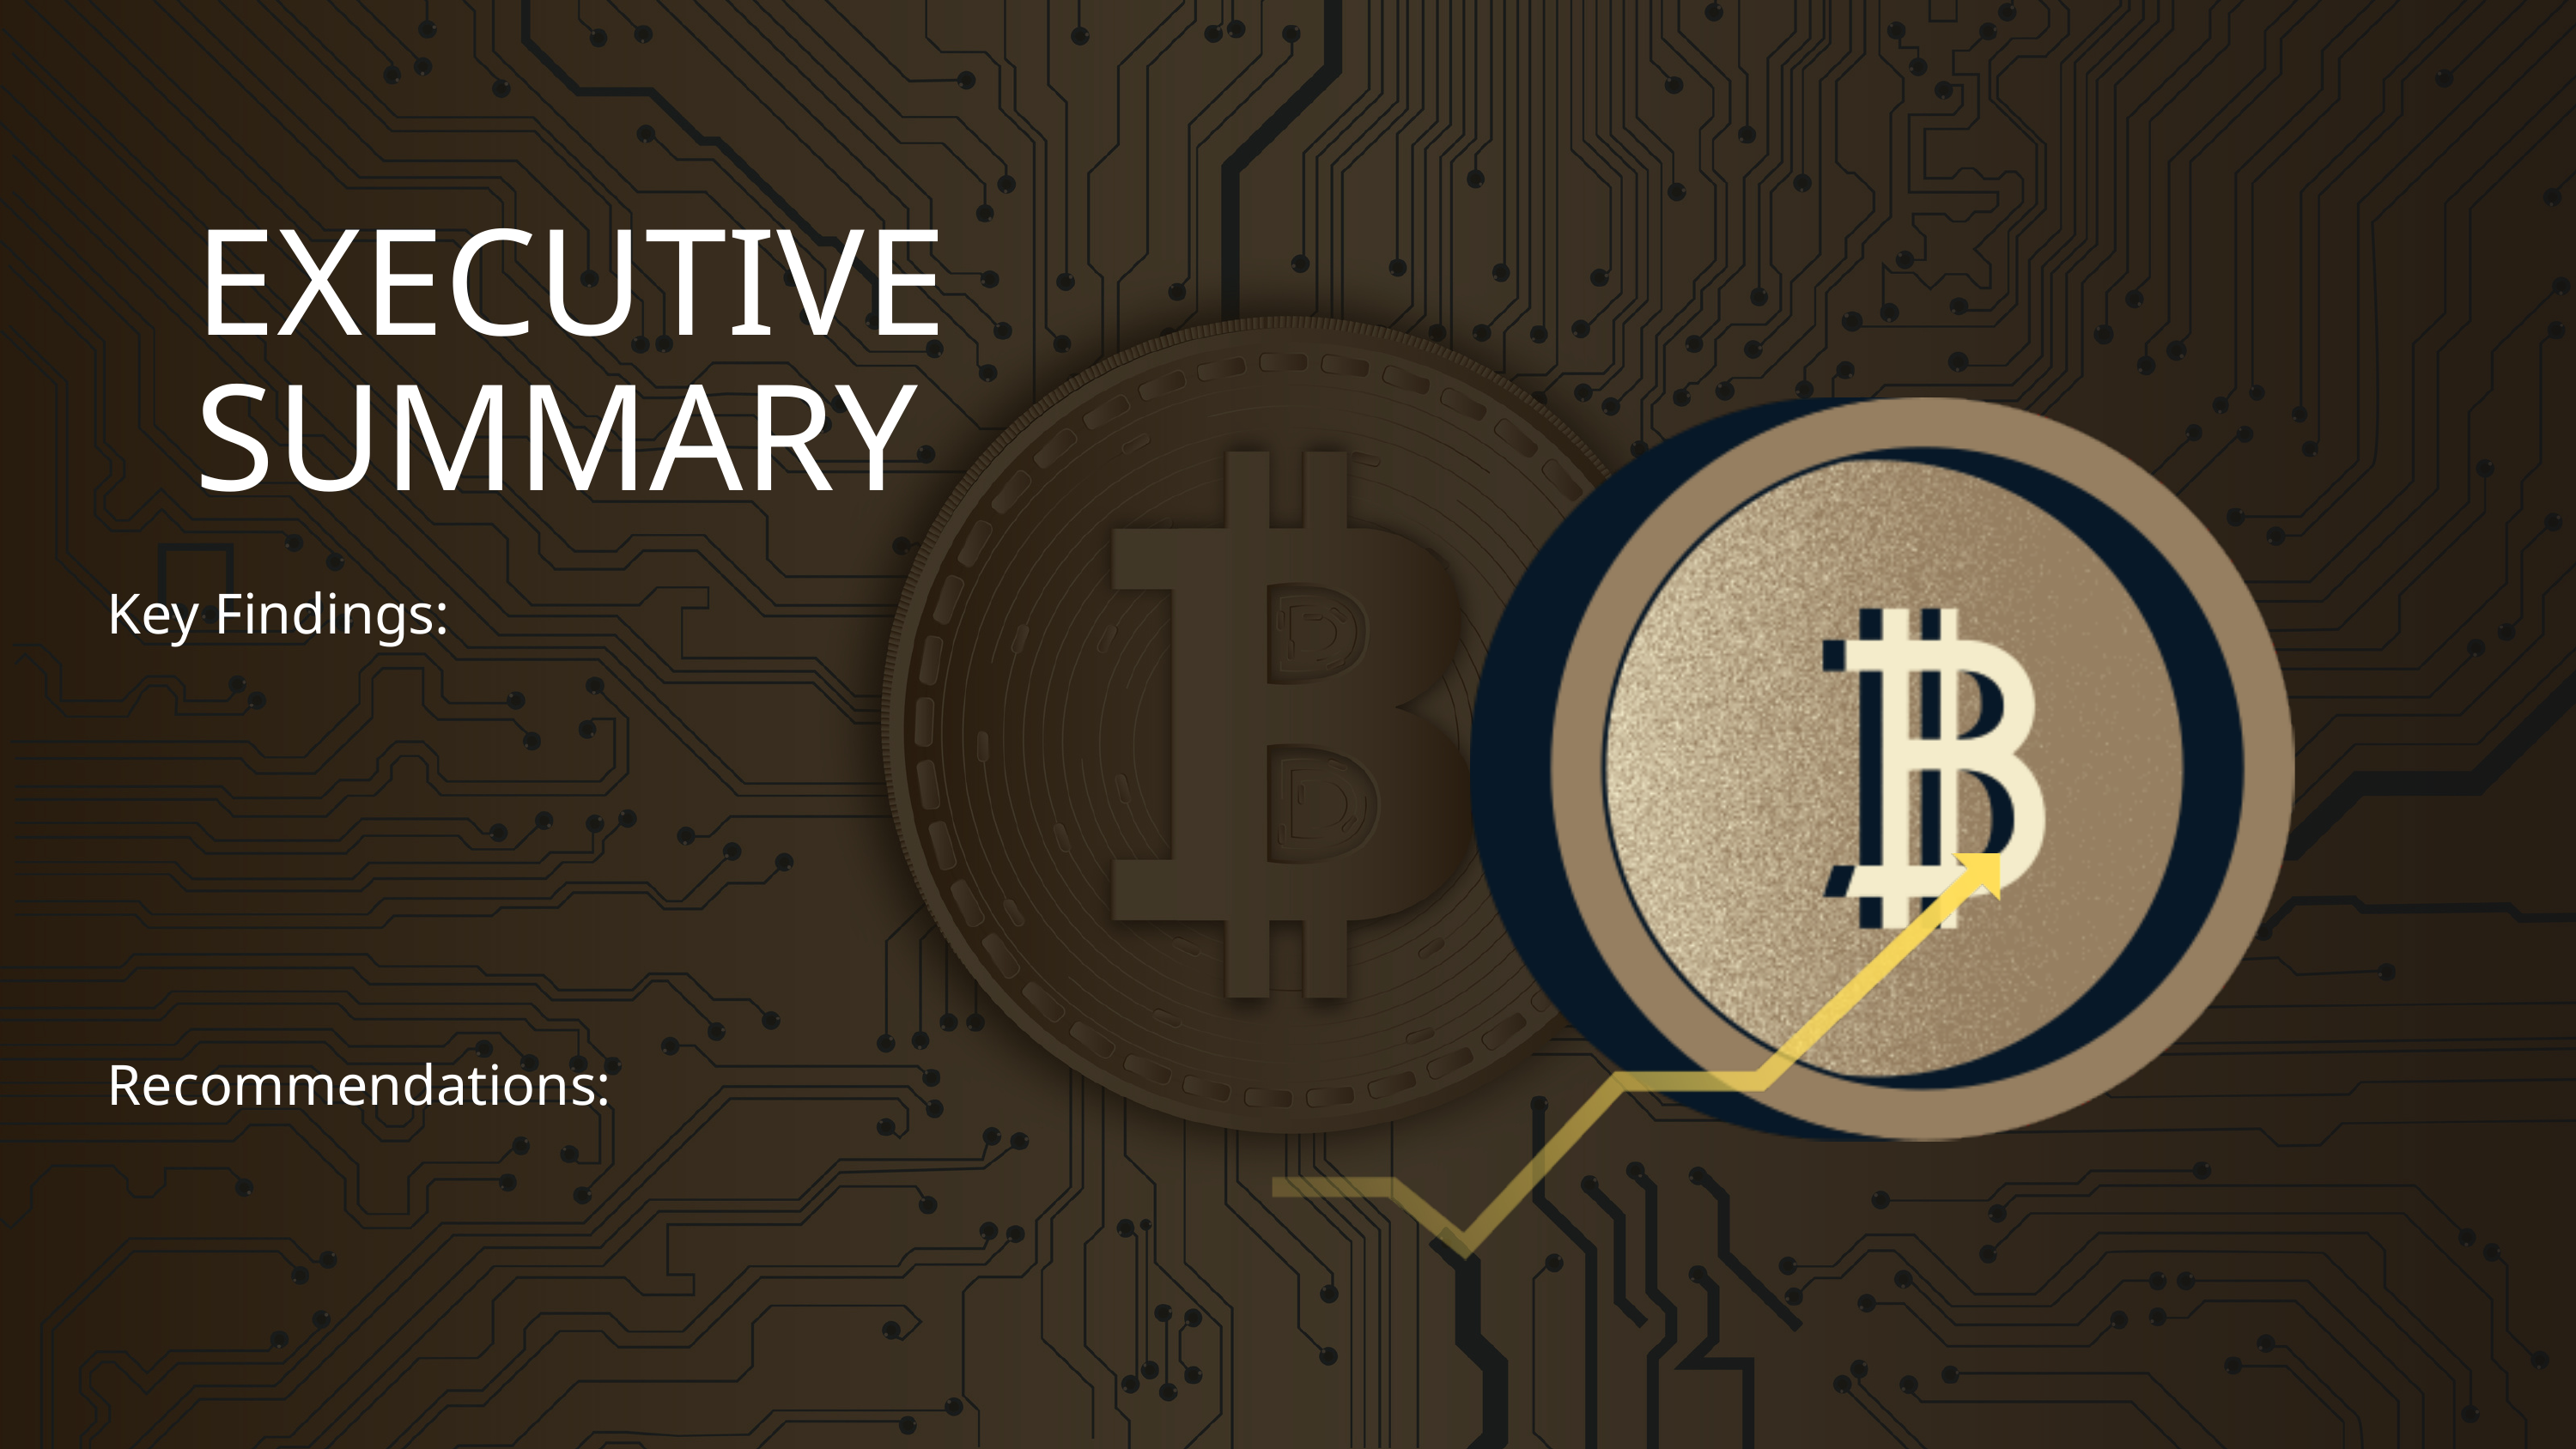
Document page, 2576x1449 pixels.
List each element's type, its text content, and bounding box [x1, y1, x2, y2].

text_box [0, 0, 1218, 1449]
text_box EXECUTIVE SUMMARY [194, 208, 986, 521]
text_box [1224, 0, 2576, 1449]
text_box Key Findings: Recommendations: [106, 585, 1218, 1117]
